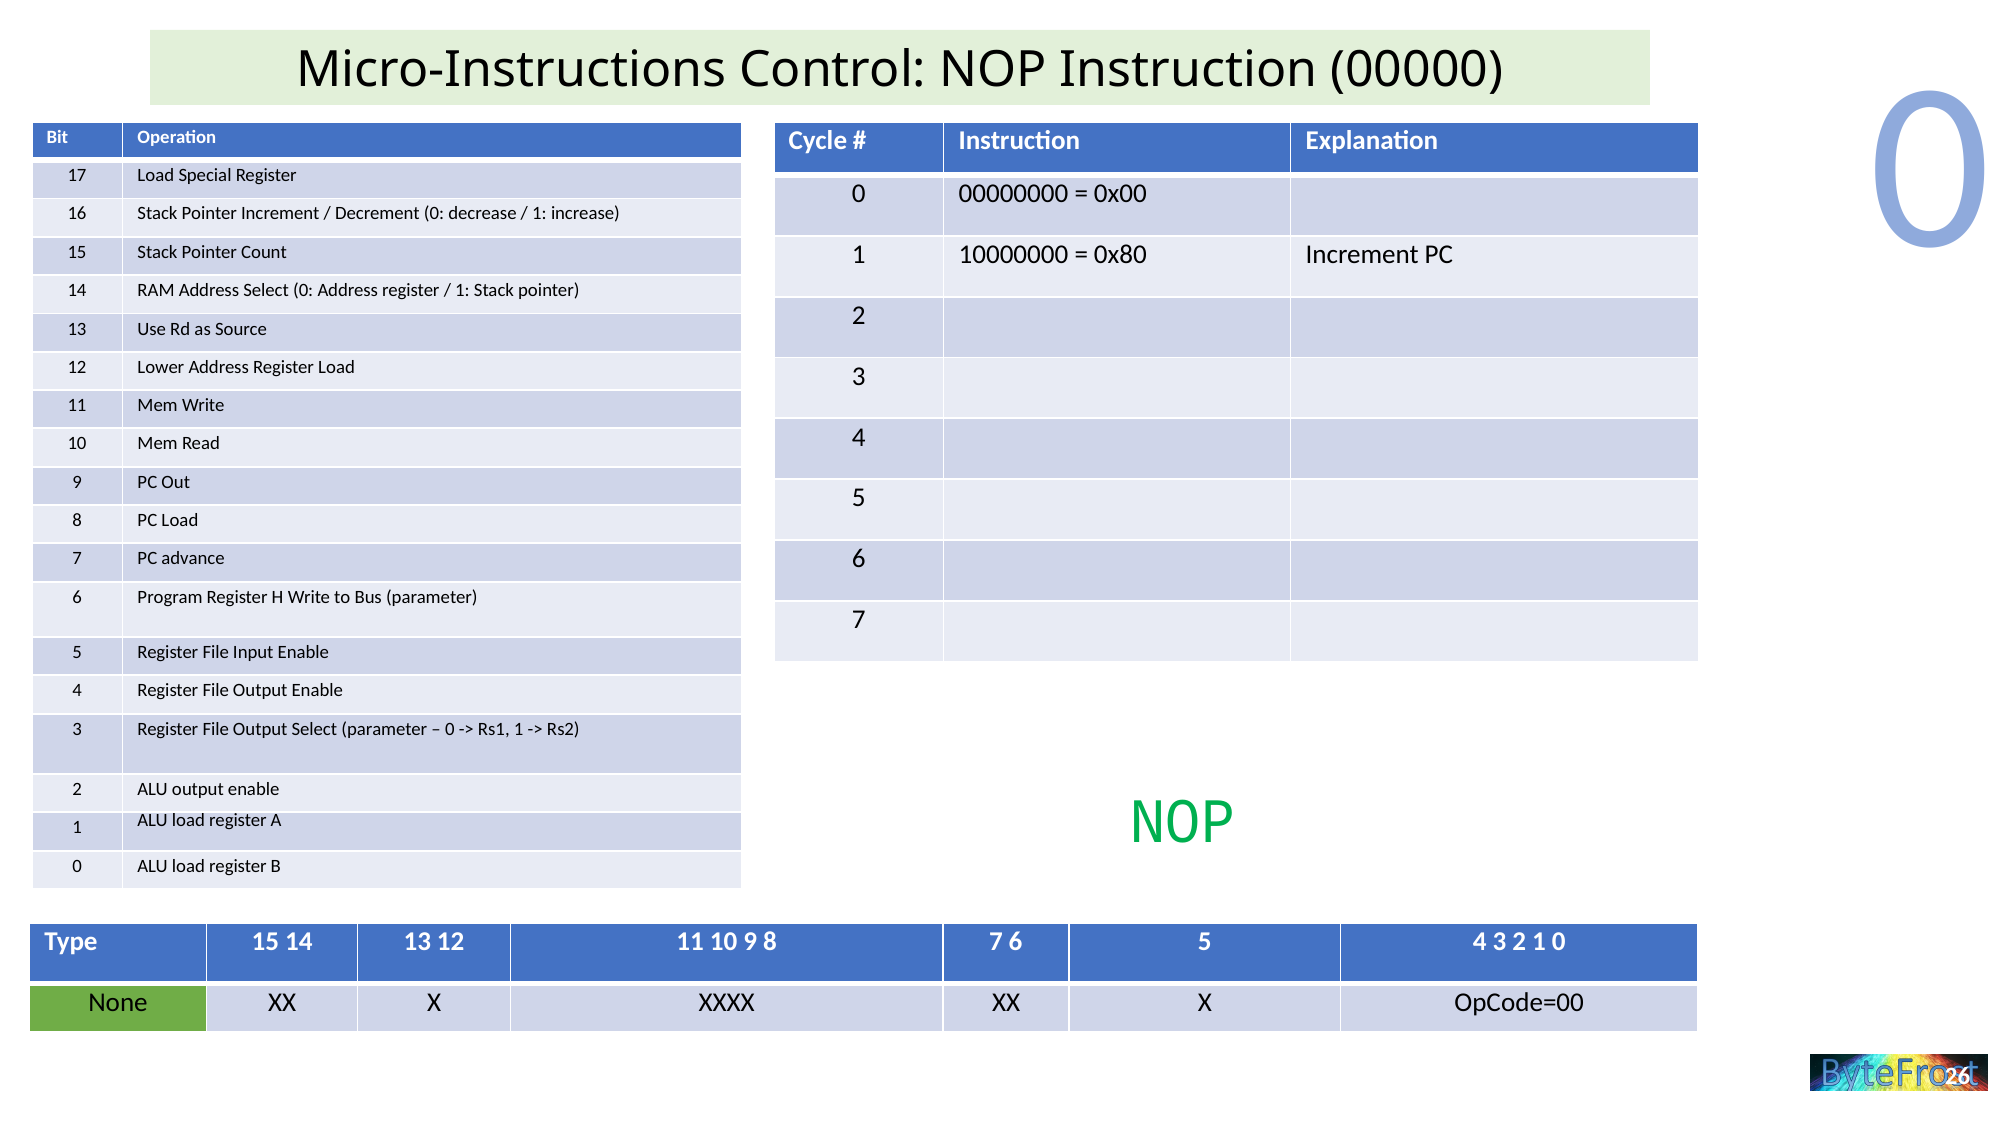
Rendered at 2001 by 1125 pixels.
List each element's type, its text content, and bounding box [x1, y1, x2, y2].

table_cell Stack Pointer Increment / Decrement (0: decrease / 1: increase) [123, 199, 741, 236]
table_cell [1291, 178, 1698, 235]
table_header 11 10 9 8 [511, 924, 942, 981]
table_cell Mem Read [123, 429, 741, 466]
table_cell [944, 541, 1290, 600]
table_cell [1291, 480, 1698, 539]
table_cell [944, 298, 1290, 357]
text_box NOP [1080, 776, 1250, 862]
table_cell [944, 358, 1290, 417]
table_cell 4 [33, 676, 122, 713]
table_cell 12 [33, 353, 122, 389]
table_cell 5 [33, 638, 122, 674]
text_box 26 [1535, 1044, 1986, 1105]
table_cell None [30, 986, 206, 1031]
table_header Cycle # [775, 123, 943, 172]
table_cell 17 [33, 163, 122, 198]
table_cell XX [944, 986, 1068, 1031]
table_cell OpCode=00 [1341, 986, 1697, 1031]
picture [1810, 1054, 1988, 1091]
table_cell X [1070, 986, 1340, 1031]
table_cell Register File Output Enable [123, 676, 741, 713]
table_cell 00000000 = 0x00 [944, 178, 1290, 235]
table_header 7 6 [944, 924, 1068, 981]
table_cell Use Rd as Source [123, 314, 741, 351]
table_cell 0 [33, 852, 122, 888]
table_cell ALU load register A [123, 813, 741, 850]
table_cell [944, 602, 1290, 661]
table_cell 11 [33, 391, 122, 427]
table_cell 7 [775, 602, 943, 661]
table_header Explanation [1291, 123, 1698, 172]
table_cell 1 [775, 237, 943, 296]
table_cell Increment PC [1291, 237, 1698, 296]
table_cell [1291, 358, 1698, 417]
table_header 13 12 [358, 924, 510, 981]
table_header 5 [1070, 924, 1340, 981]
table_cell 3 [33, 715, 122, 773]
table_cell 4 [775, 419, 943, 478]
table_cell 0 [775, 178, 943, 235]
table_cell 10 [33, 429, 122, 466]
table_cell 2 [33, 775, 122, 811]
table_header Instruction [944, 123, 1290, 172]
table_cell [1291, 602, 1698, 661]
table_cell XXXX [511, 986, 942, 1031]
table_cell ALU output enable [123, 775, 741, 811]
table_cell X [358, 986, 510, 1031]
table_cell 15 [33, 238, 122, 274]
table_cell 7 [33, 544, 122, 581]
table_cell [944, 419, 1290, 478]
table_cell 6 [775, 541, 943, 600]
table_cell 14 [33, 276, 122, 313]
table_cell Mem Write [123, 391, 741, 427]
table_cell [1291, 298, 1698, 357]
table_cell Stack Pointer Count [123, 238, 741, 274]
table_cell ALU load register B [123, 852, 741, 888]
table_cell 16 [33, 199, 122, 236]
table_header Operation [123, 123, 741, 157]
table_cell 1 [33, 813, 122, 850]
table_cell PC Out [123, 468, 741, 504]
table_cell 3 [775, 358, 943, 417]
table_cell [944, 480, 1290, 539]
table_header Type [30, 924, 206, 981]
table_header 4 3 2 1 0 [1341, 924, 1697, 981]
table_cell 6 [33, 583, 122, 636]
table_cell Program Register H Write to Bus (parameter) [123, 583, 741, 636]
table_cell [1291, 541, 1698, 600]
text_box 0 [1855, 0, 2000, 303]
table_cell 5 [775, 480, 943, 539]
table_cell Register File Input Enable [123, 638, 741, 674]
table_cell Load Special Register [123, 163, 741, 198]
table_cell XX [207, 986, 357, 1031]
table_cell Register File Output Select (parameter – 0 -> Rs1, 1 -> Rs2) [123, 715, 741, 773]
table_cell 10000000 = 0x80 [944, 237, 1290, 296]
table_cell 9 [33, 468, 122, 504]
table_cell 8 [33, 506, 122, 542]
table_cell 2 [775, 298, 943, 357]
table_header 15 14 [207, 924, 357, 981]
table_cell Lower Address Register Load [123, 353, 741, 389]
table_cell [1291, 419, 1698, 478]
table_cell PC advance [123, 544, 741, 581]
table_cell PC Load [123, 506, 741, 542]
table_cell RAM Address Select (0: Address register / 1: Stack pointer) [123, 276, 741, 313]
table_header Bit [33, 123, 122, 157]
table_cell 13 [33, 314, 122, 351]
title Micro-Instructions Control: NOP Instruction (00000) [150, 29, 1650, 105]
